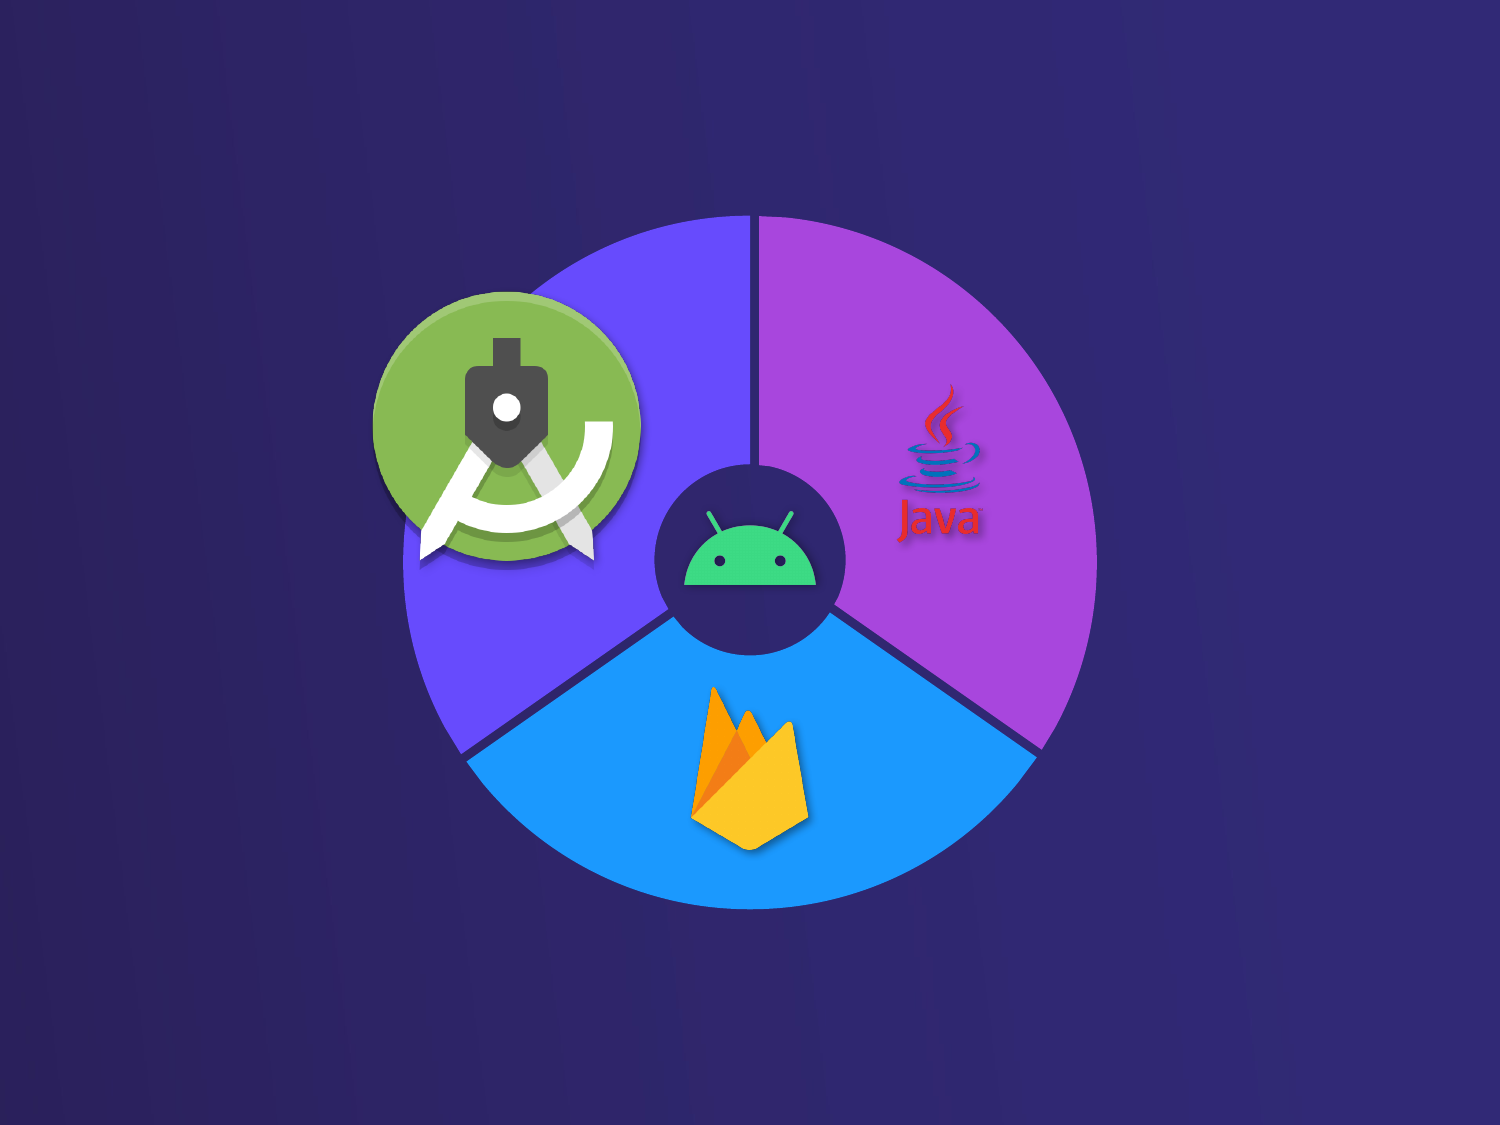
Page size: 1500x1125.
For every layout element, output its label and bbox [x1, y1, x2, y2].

text_box [758, 215, 1098, 752]
picture [0, 0, 1500, 1125]
text_box [464, 610, 1039, 911]
text_box [546, 214, 752, 452]
text_box [403, 588, 670, 756]
